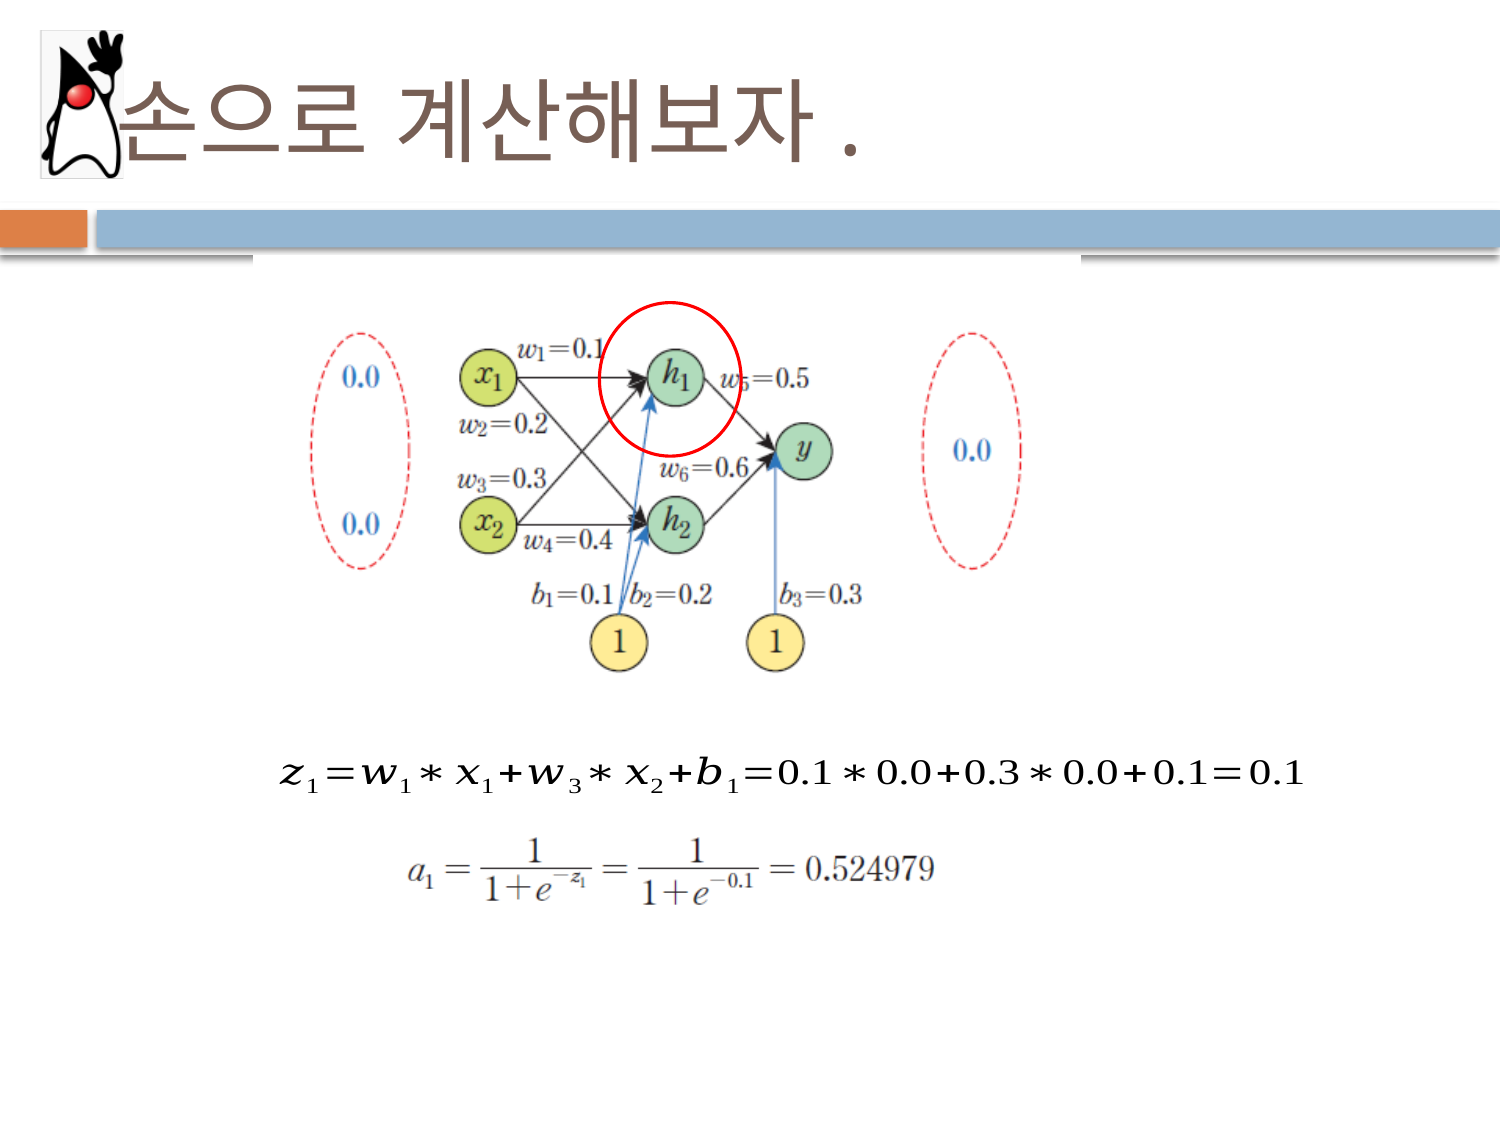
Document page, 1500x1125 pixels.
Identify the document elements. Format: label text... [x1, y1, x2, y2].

title 손으로 계산해보자. [100, 37, 1438, 200]
picture [39, 30, 124, 179]
picture [395, 807, 952, 930]
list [253, 254, 1081, 706]
